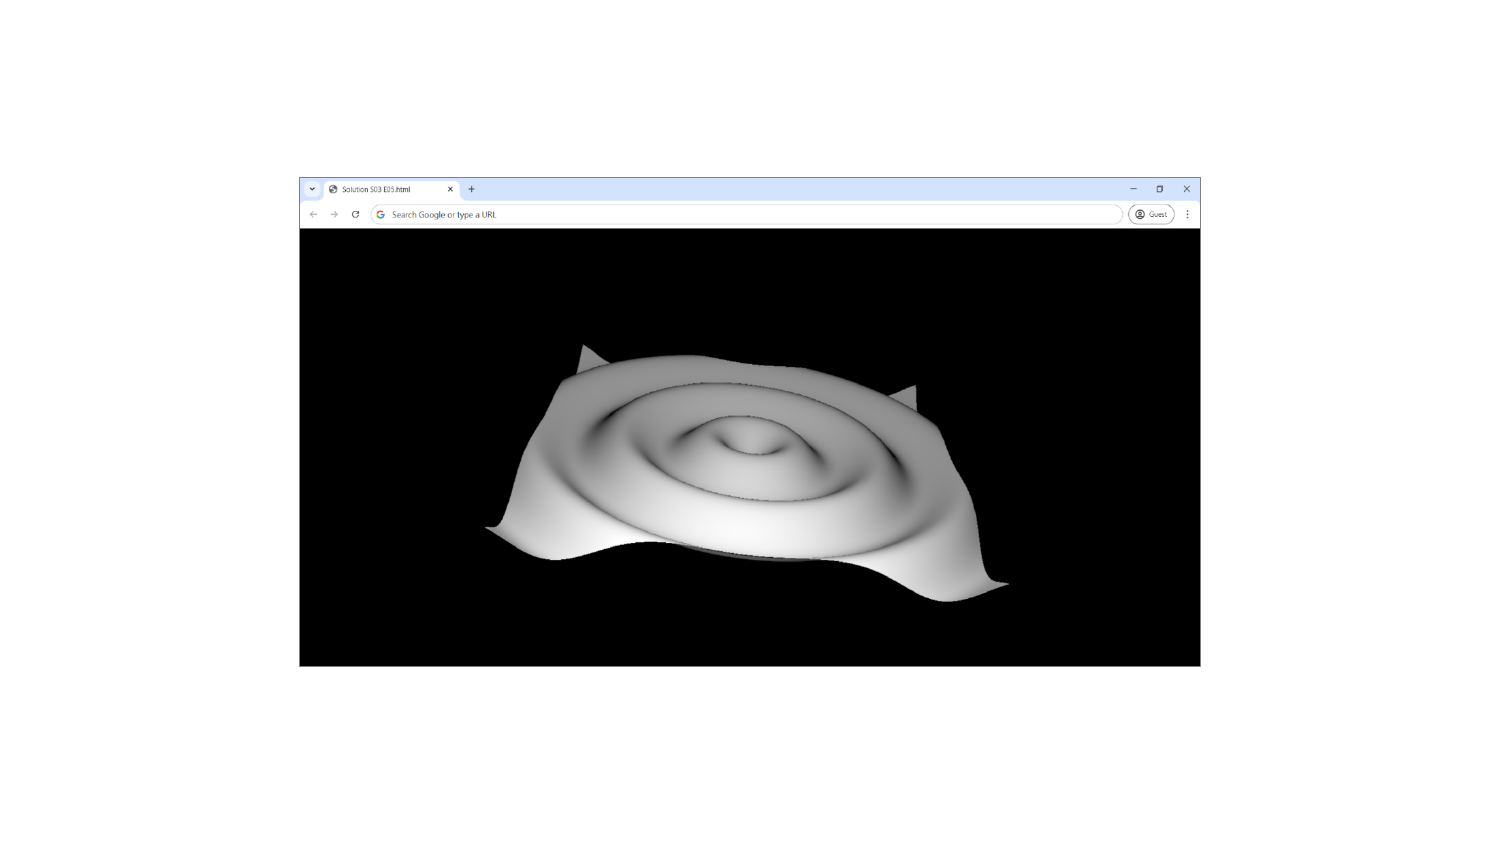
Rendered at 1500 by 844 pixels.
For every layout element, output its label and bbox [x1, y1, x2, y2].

picture [299, 177, 1201, 667]
